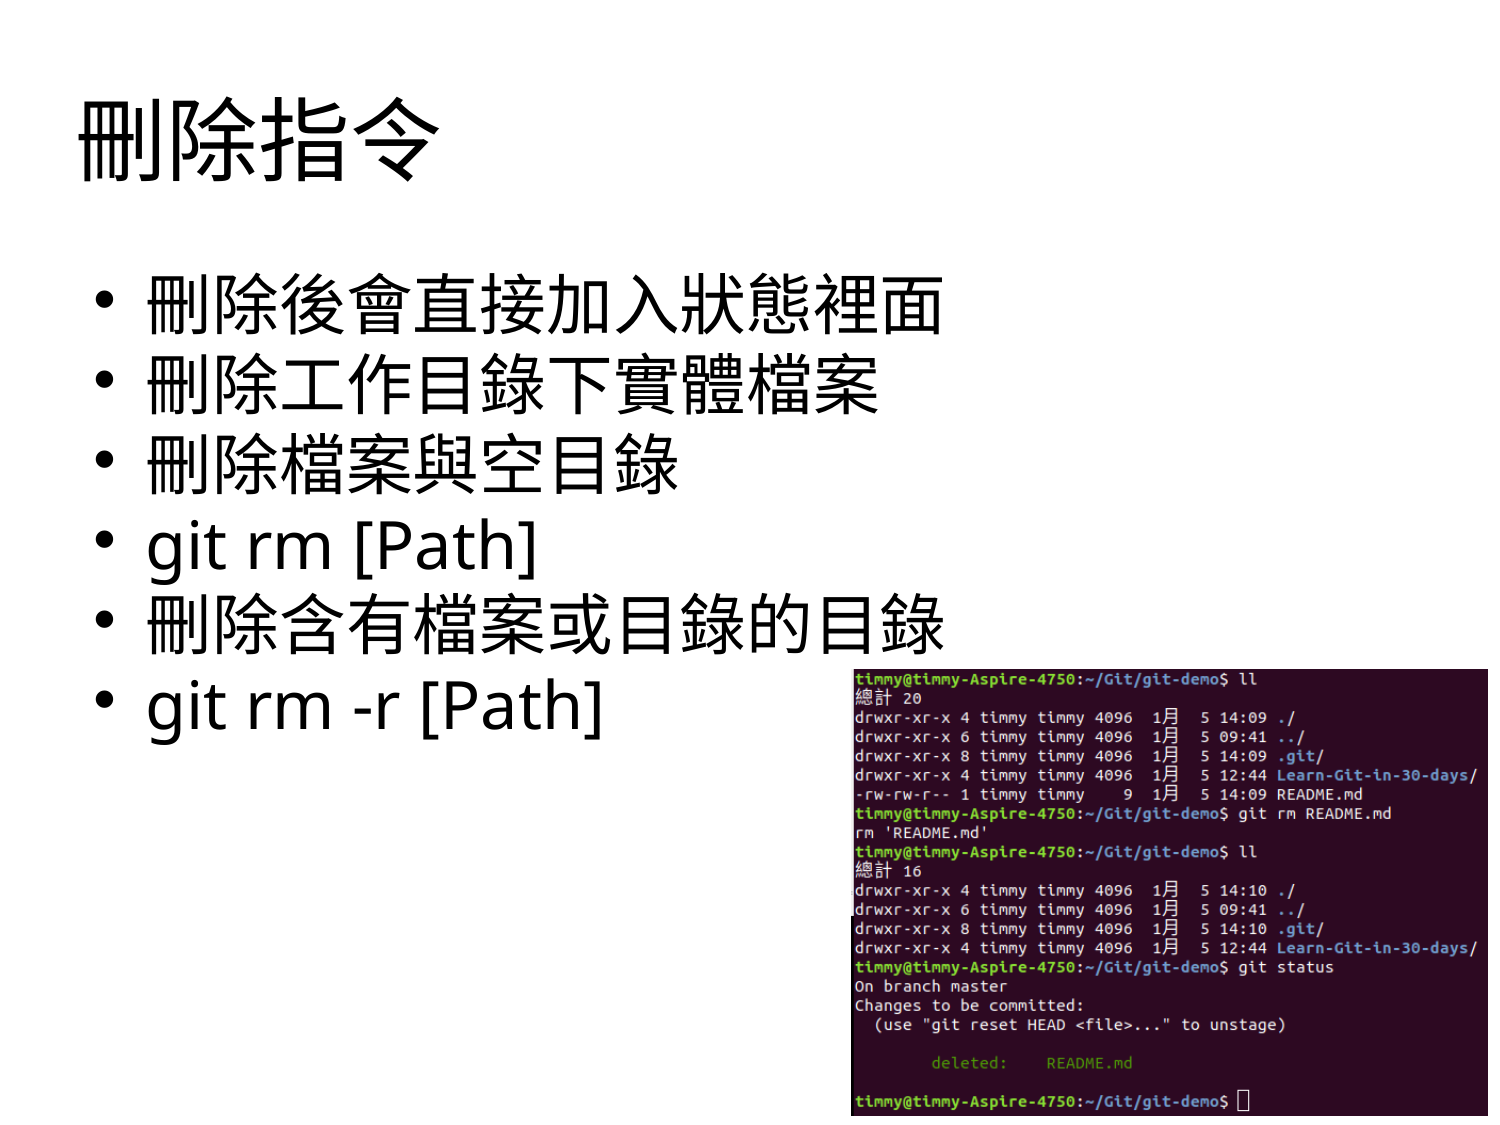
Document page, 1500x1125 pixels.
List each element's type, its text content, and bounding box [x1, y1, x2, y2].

picture [850, 668, 1489, 1117]
text_box 刪除指令 [75, 44, 1425, 232]
text_box 刪除後會直接加入狀態裡面 刪除工作目錄下實體檔案 刪除檔案與空目錄 git rm [Path] 刪除含有檔案或目錄的目錄 git rm -r [Path] [75, 263, 1425, 1125]
